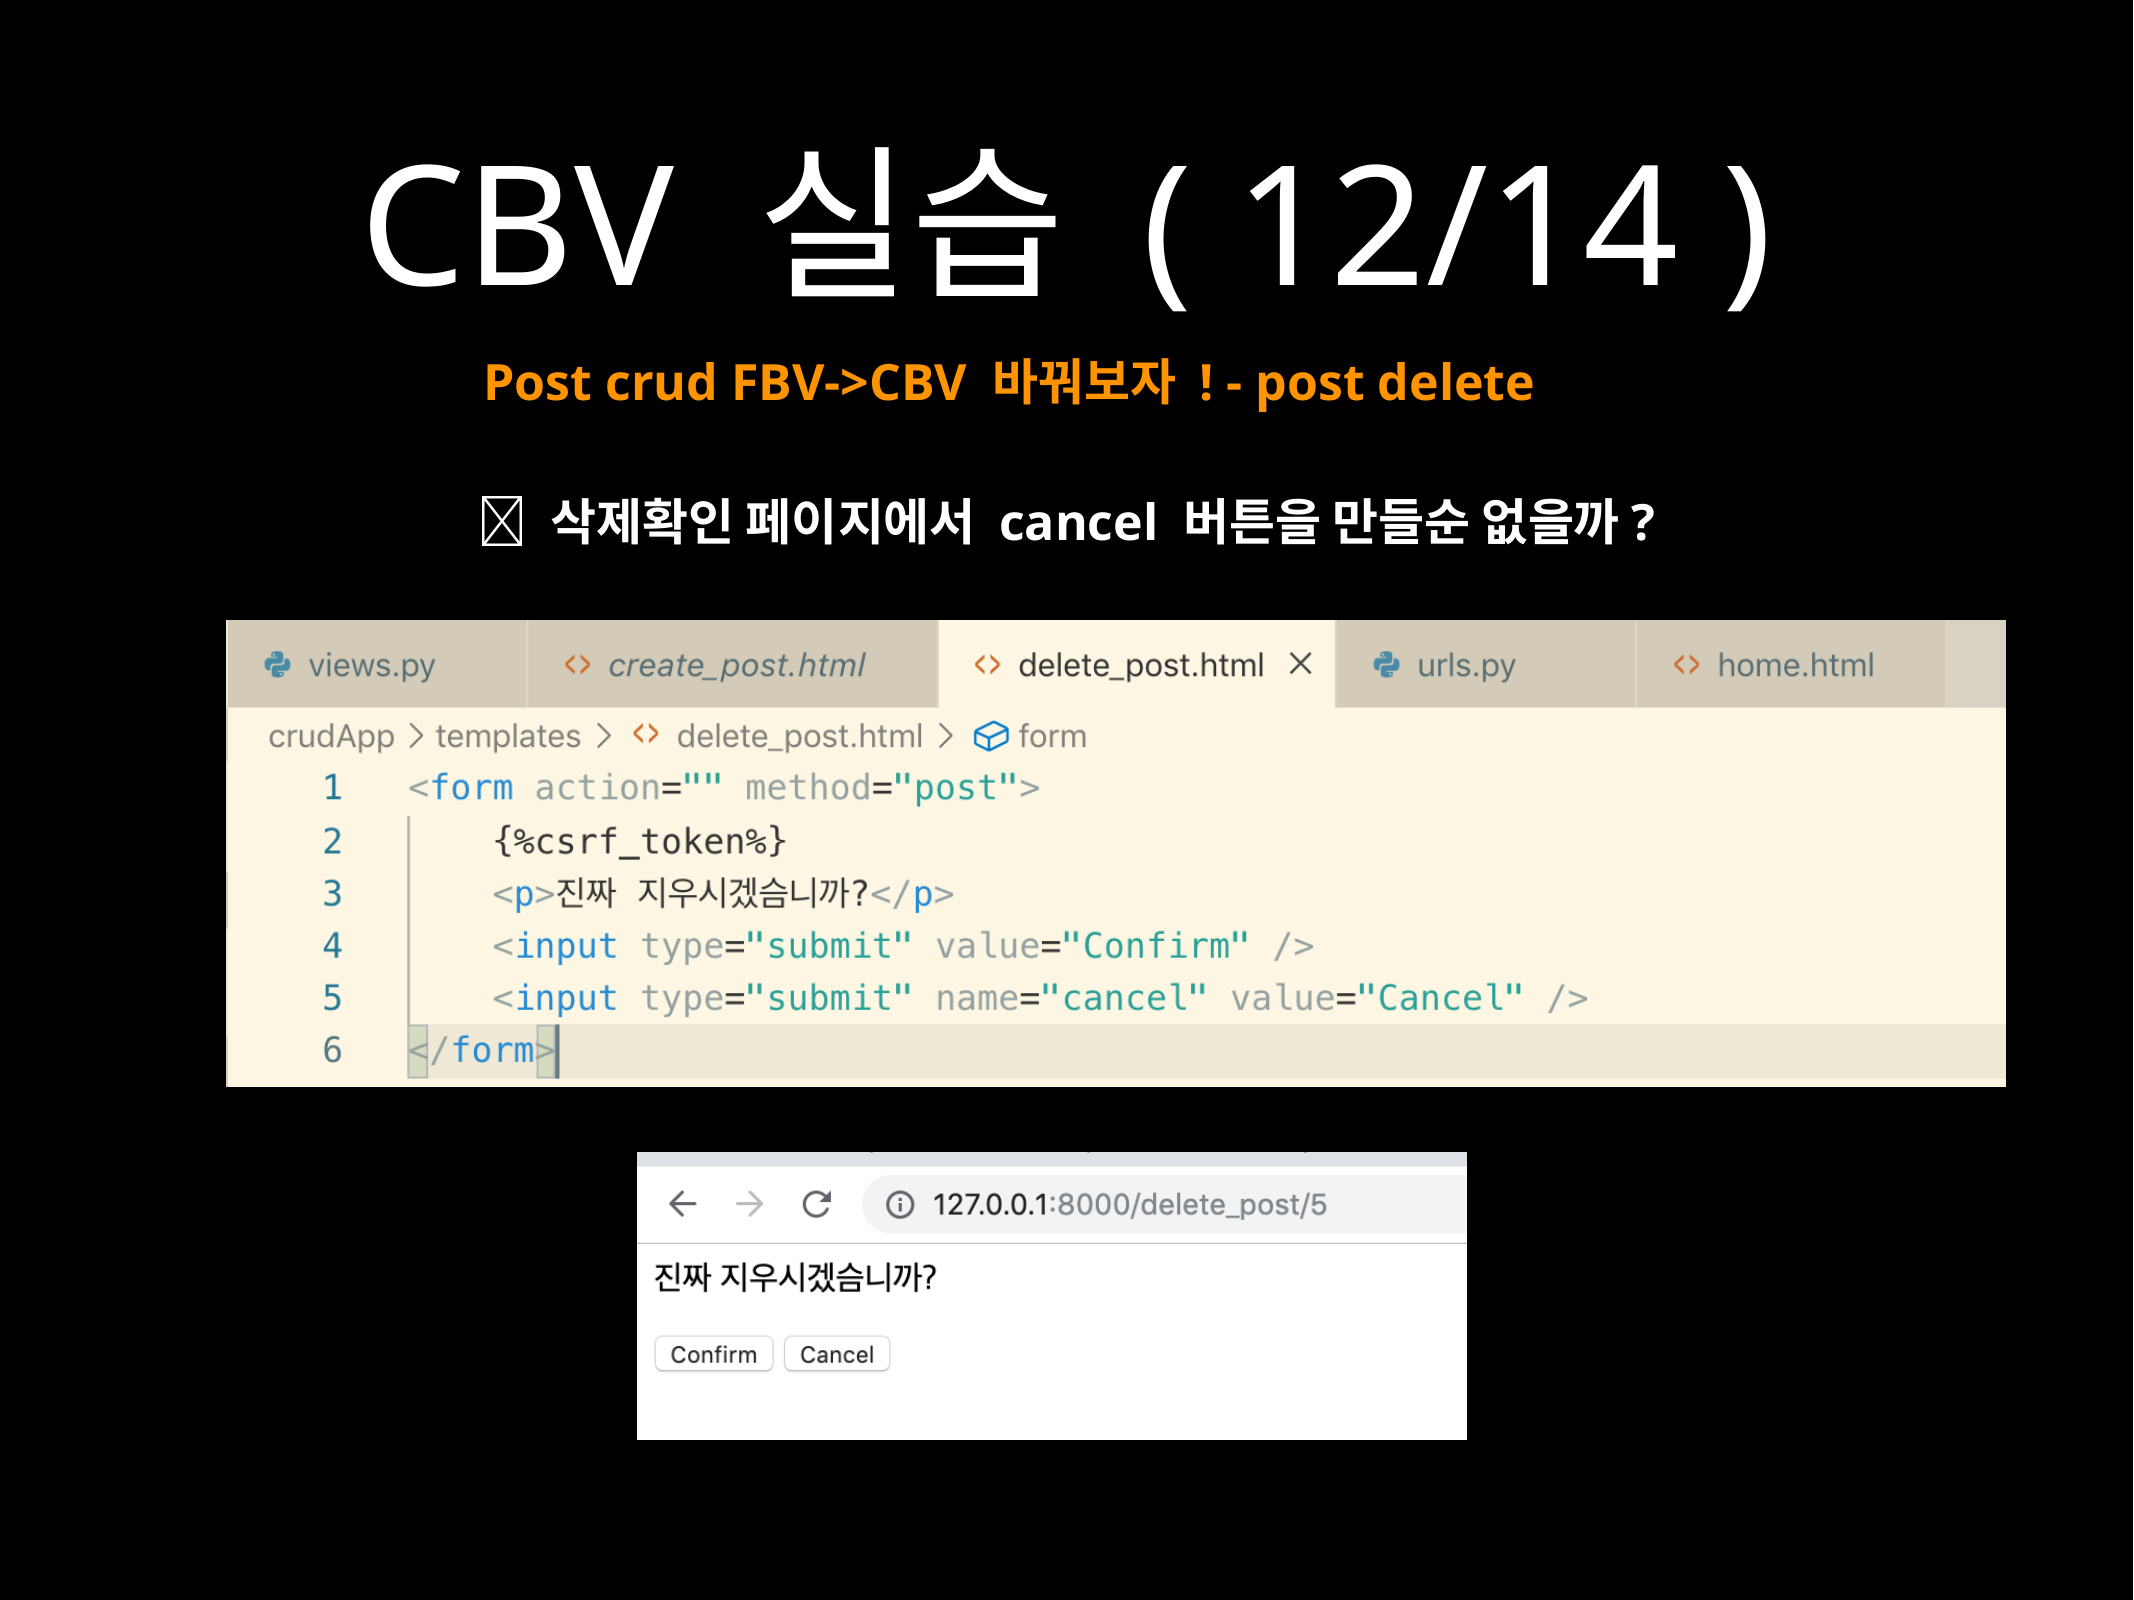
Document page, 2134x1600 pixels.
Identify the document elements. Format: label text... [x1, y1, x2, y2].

picture [226, 619, 2006, 1088]
text_box Post crud FBV->CBV 바꿔보자 ! - post delete [475, 342, 1544, 419]
text_box 🤔 삭제확인 페이지에서 cancel 버튼을 만들순 없을까? [469, 482, 1664, 559]
picture [637, 1152, 1467, 1441]
title CBV 실습 ( 12/14 ) [155, 41, 1978, 397]
